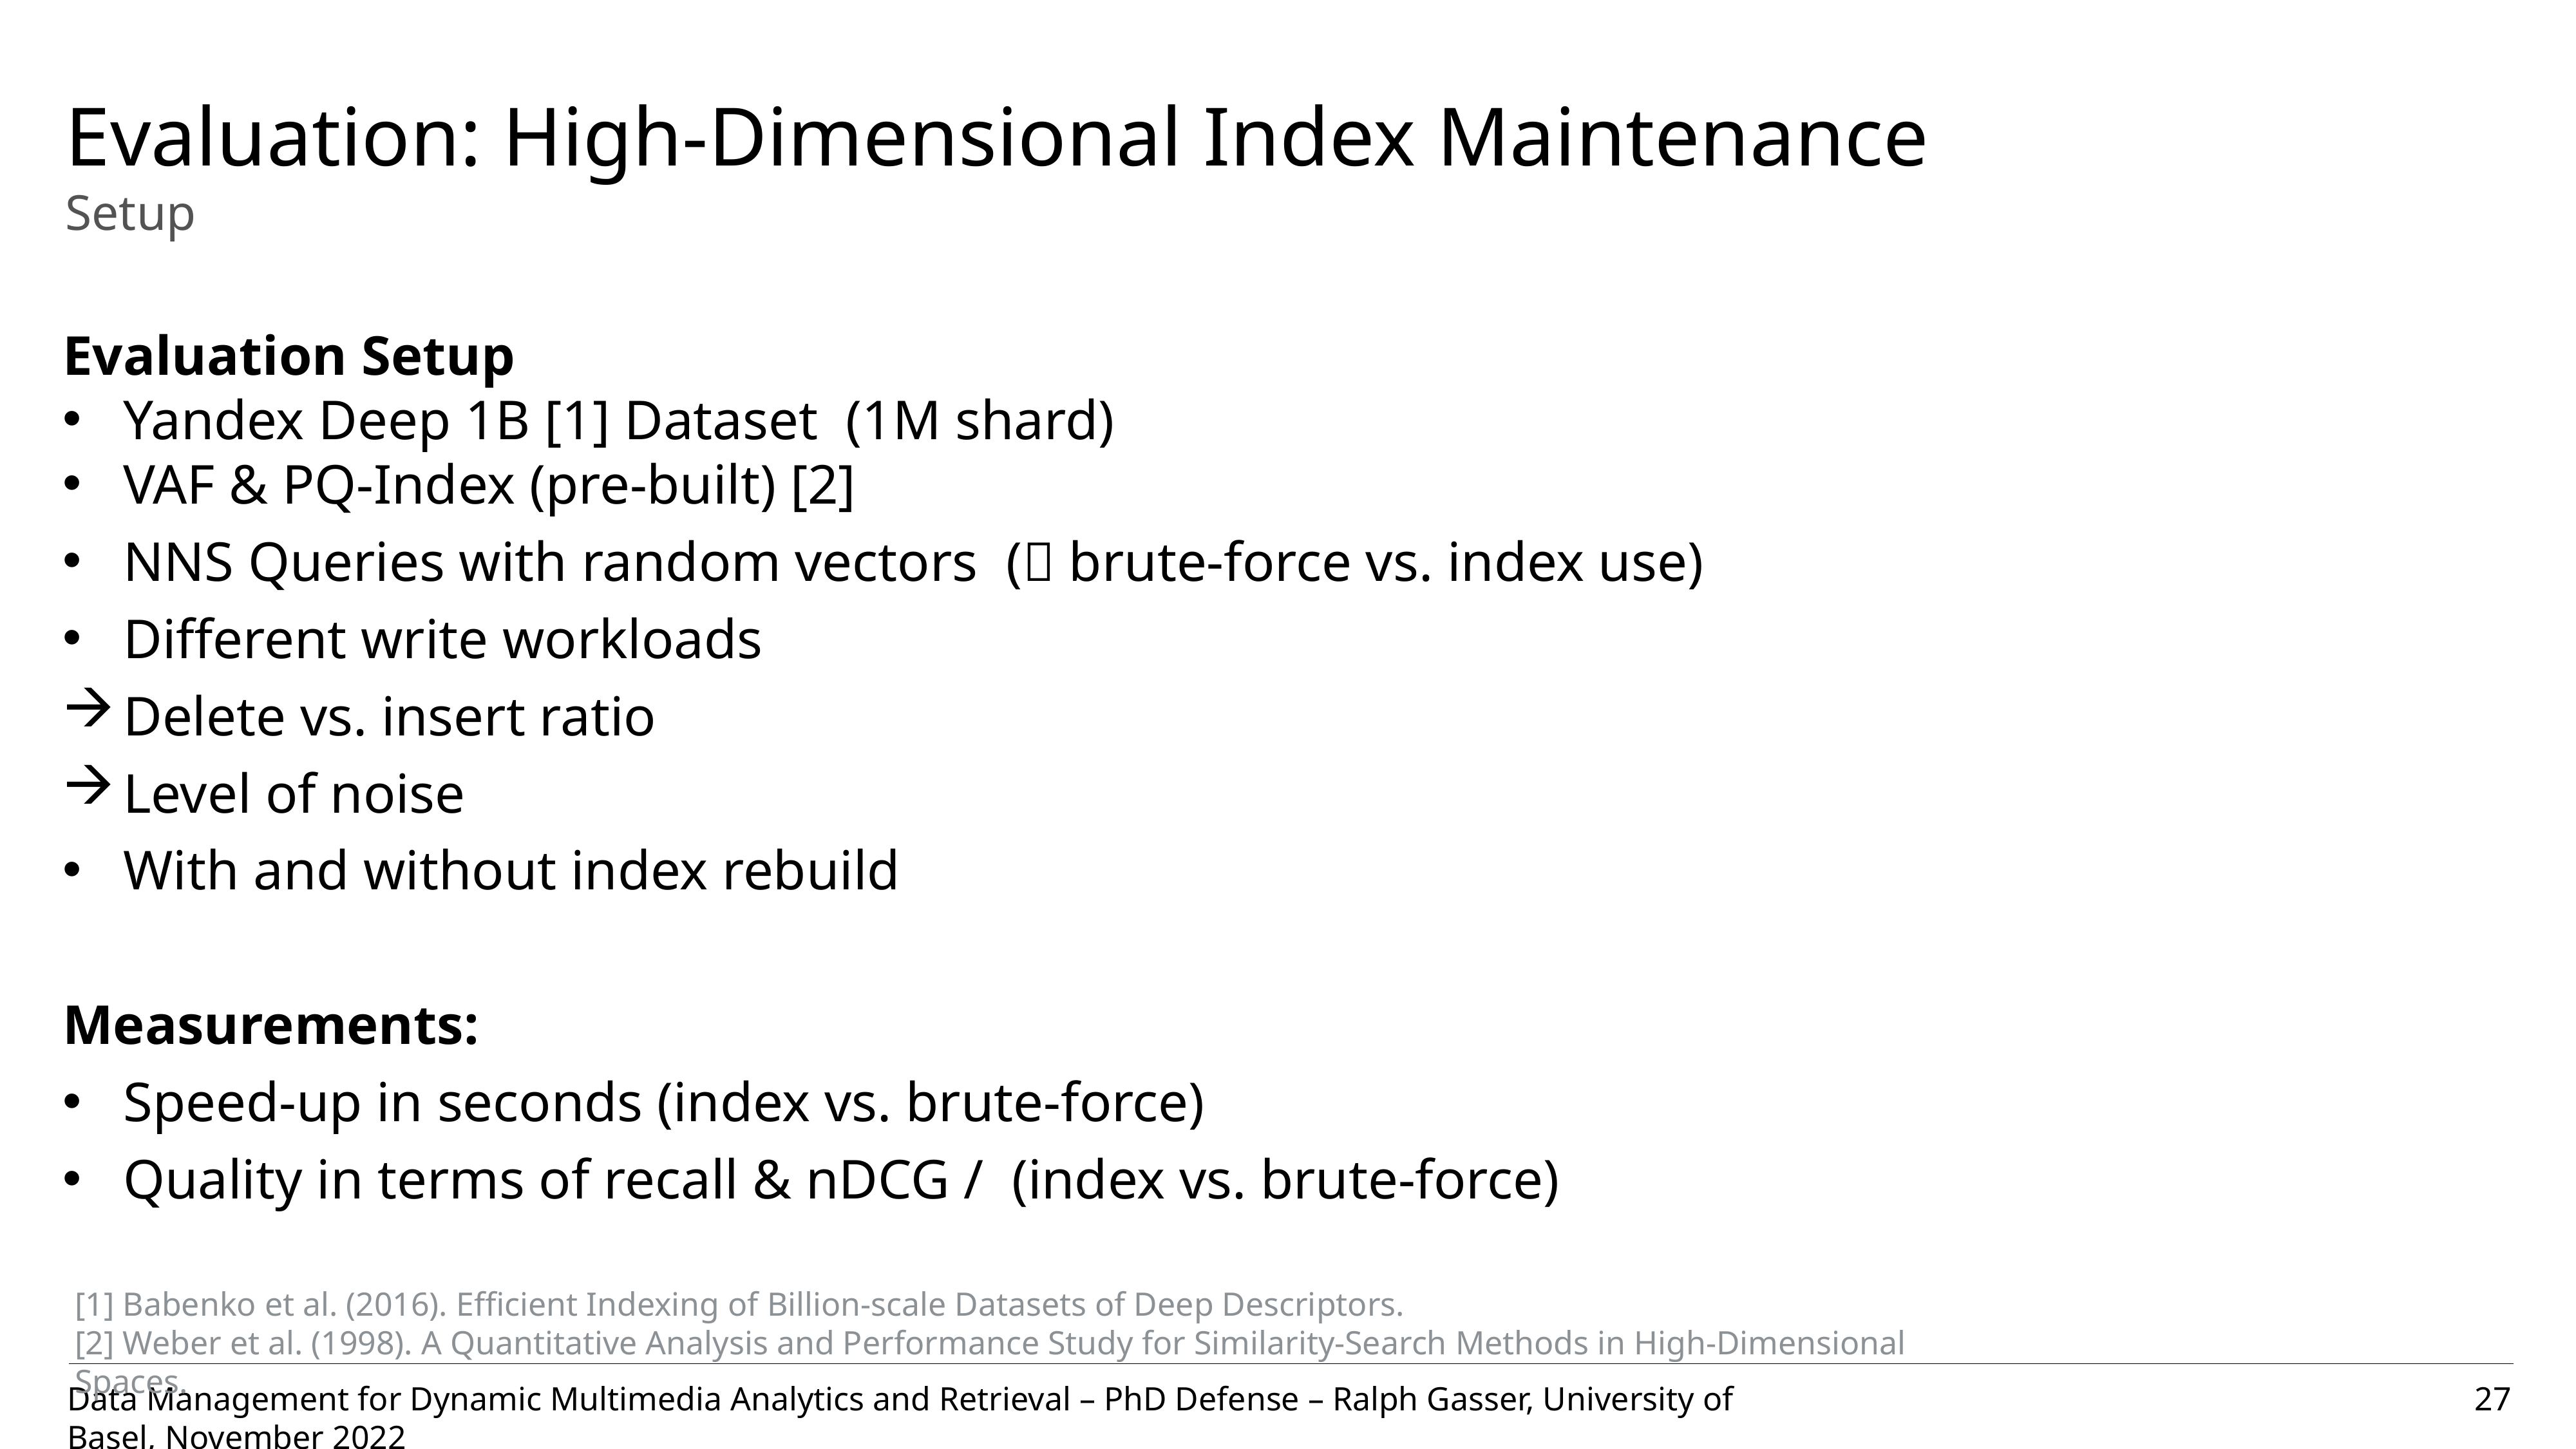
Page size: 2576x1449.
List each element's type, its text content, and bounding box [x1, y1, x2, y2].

slide_number 27 [2343, 1378, 2512, 1418]
text_box [1] Babenko et al. (2016). Efficient Indexing of Billion-scale Datasets of Deep Descriptors. [2] Weber et al. (1998). A Quantitative Analysis and Performance Study for Similarity-Search Methods in High-Dimensional Spaces. [65, 1279, 1927, 1405]
list Evaluation Setup Yandex Deep 1B [1] Dataset (1M shard) VAF & PQ-Index (pre-built) [2] NNS Queries with random vectors ( brute-force vs. index use) Different write workloads Delete vs. insert ratio Level of noise With and without index rebuild Measurements: Speed-up in seconds (index vs. brute-force) Quality in terms of recall & nDCG / (index vs. brute-force) [62, 321, 2508, 1216]
title Evaluation: High-Dimensional Index Maintenance Setup [65, 85, 2511, 322]
